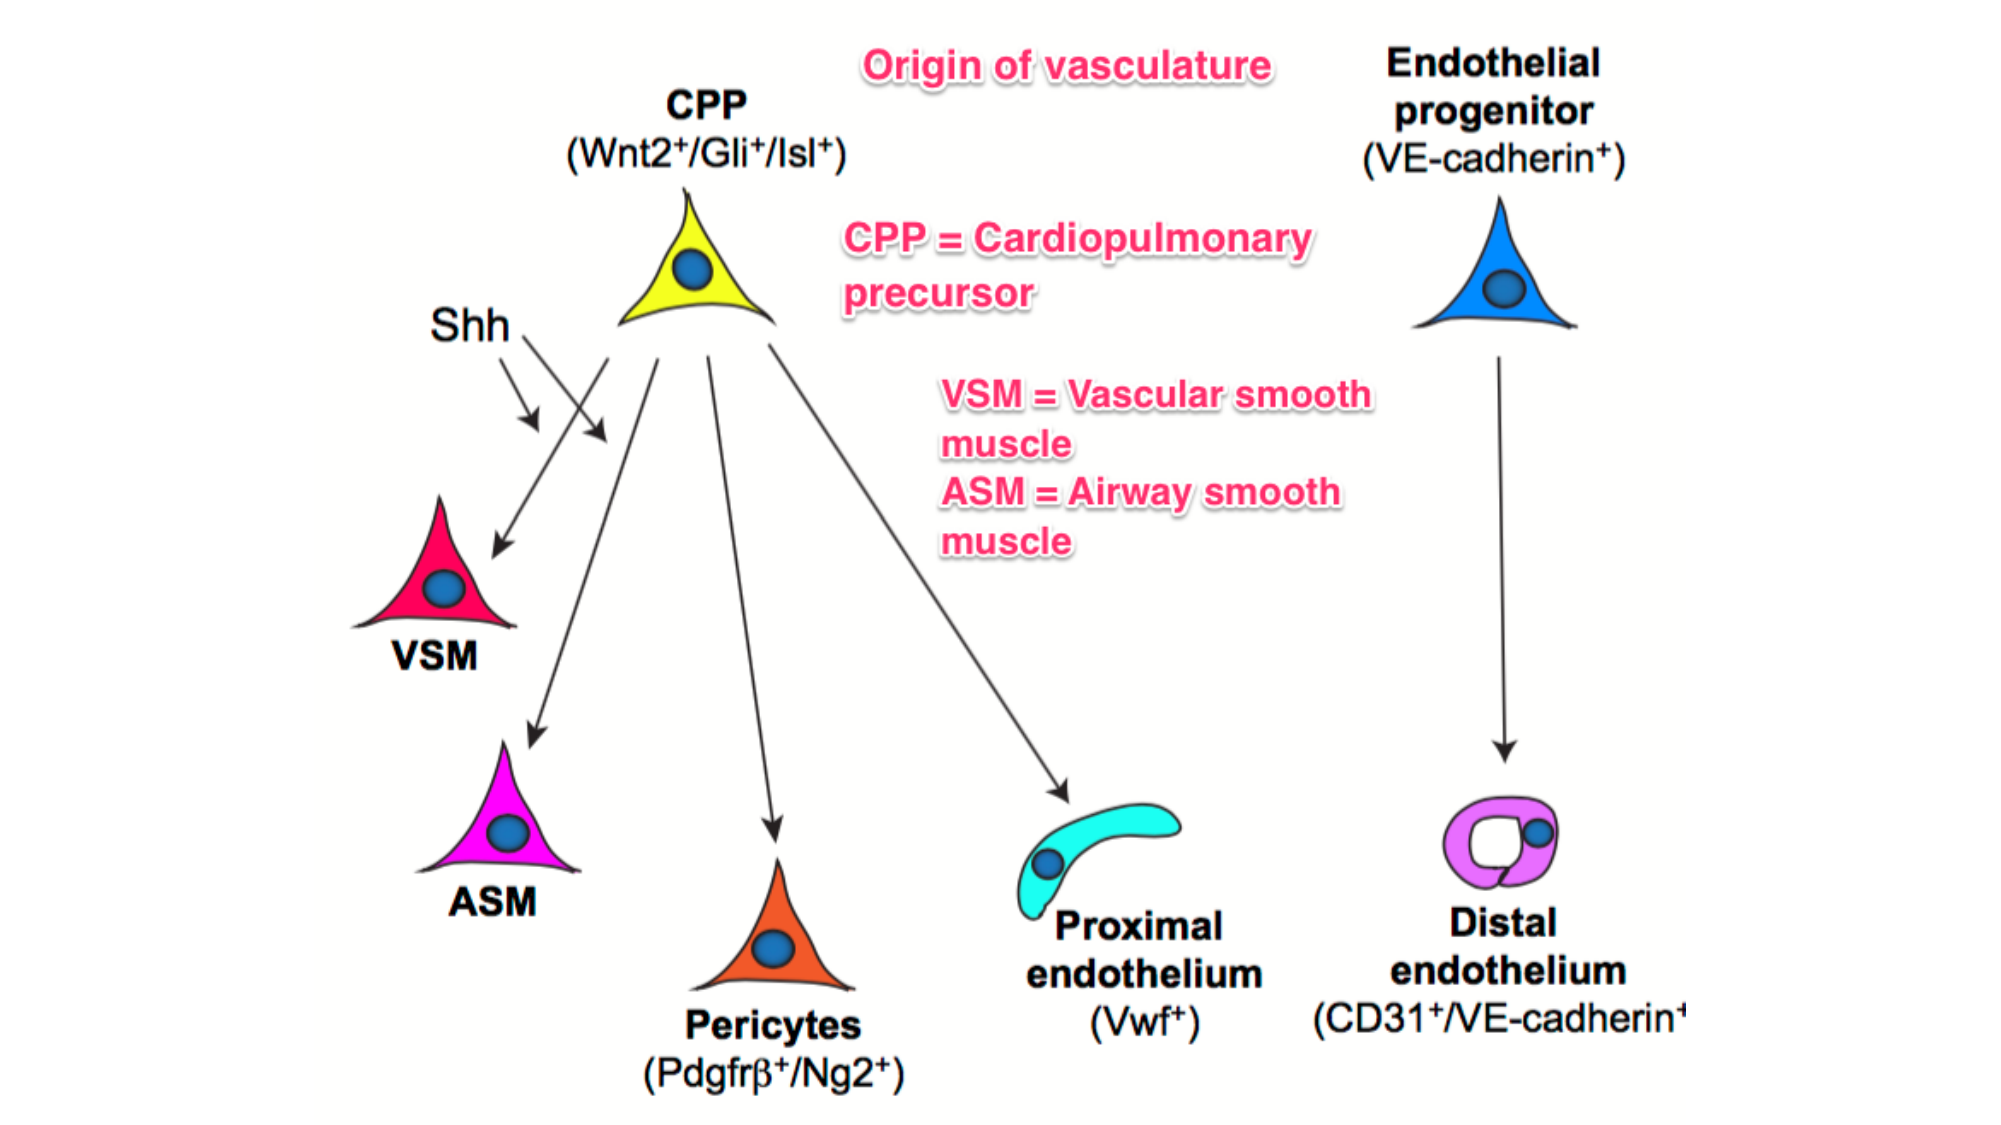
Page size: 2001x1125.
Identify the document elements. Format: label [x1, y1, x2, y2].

picture [314, 0, 1686, 1125]
